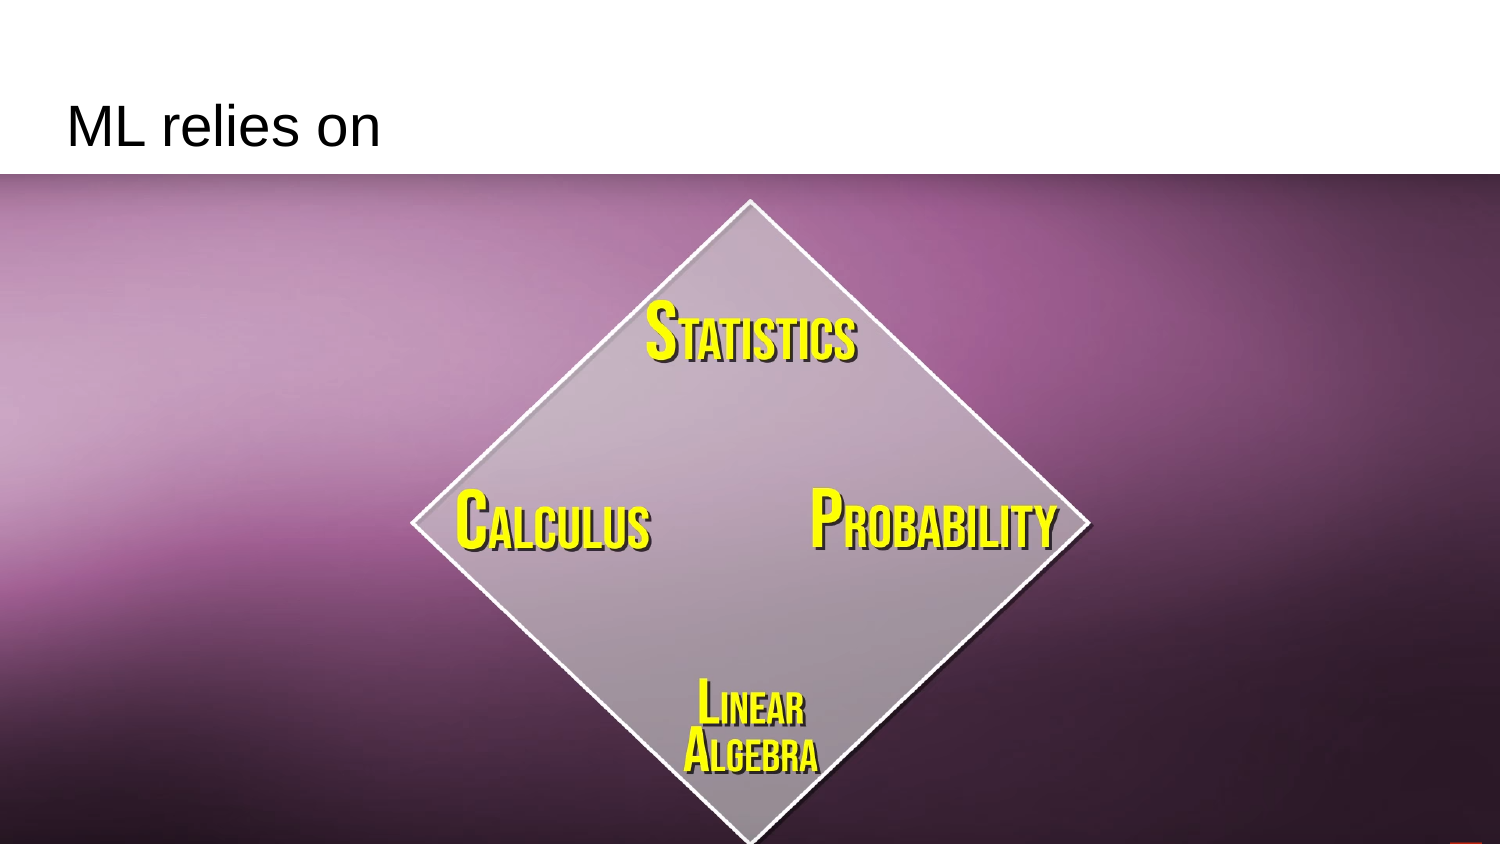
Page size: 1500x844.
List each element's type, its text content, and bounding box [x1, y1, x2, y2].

title ML relies on [51, 72, 1449, 167]
picture [0, 174, 1500, 844]
